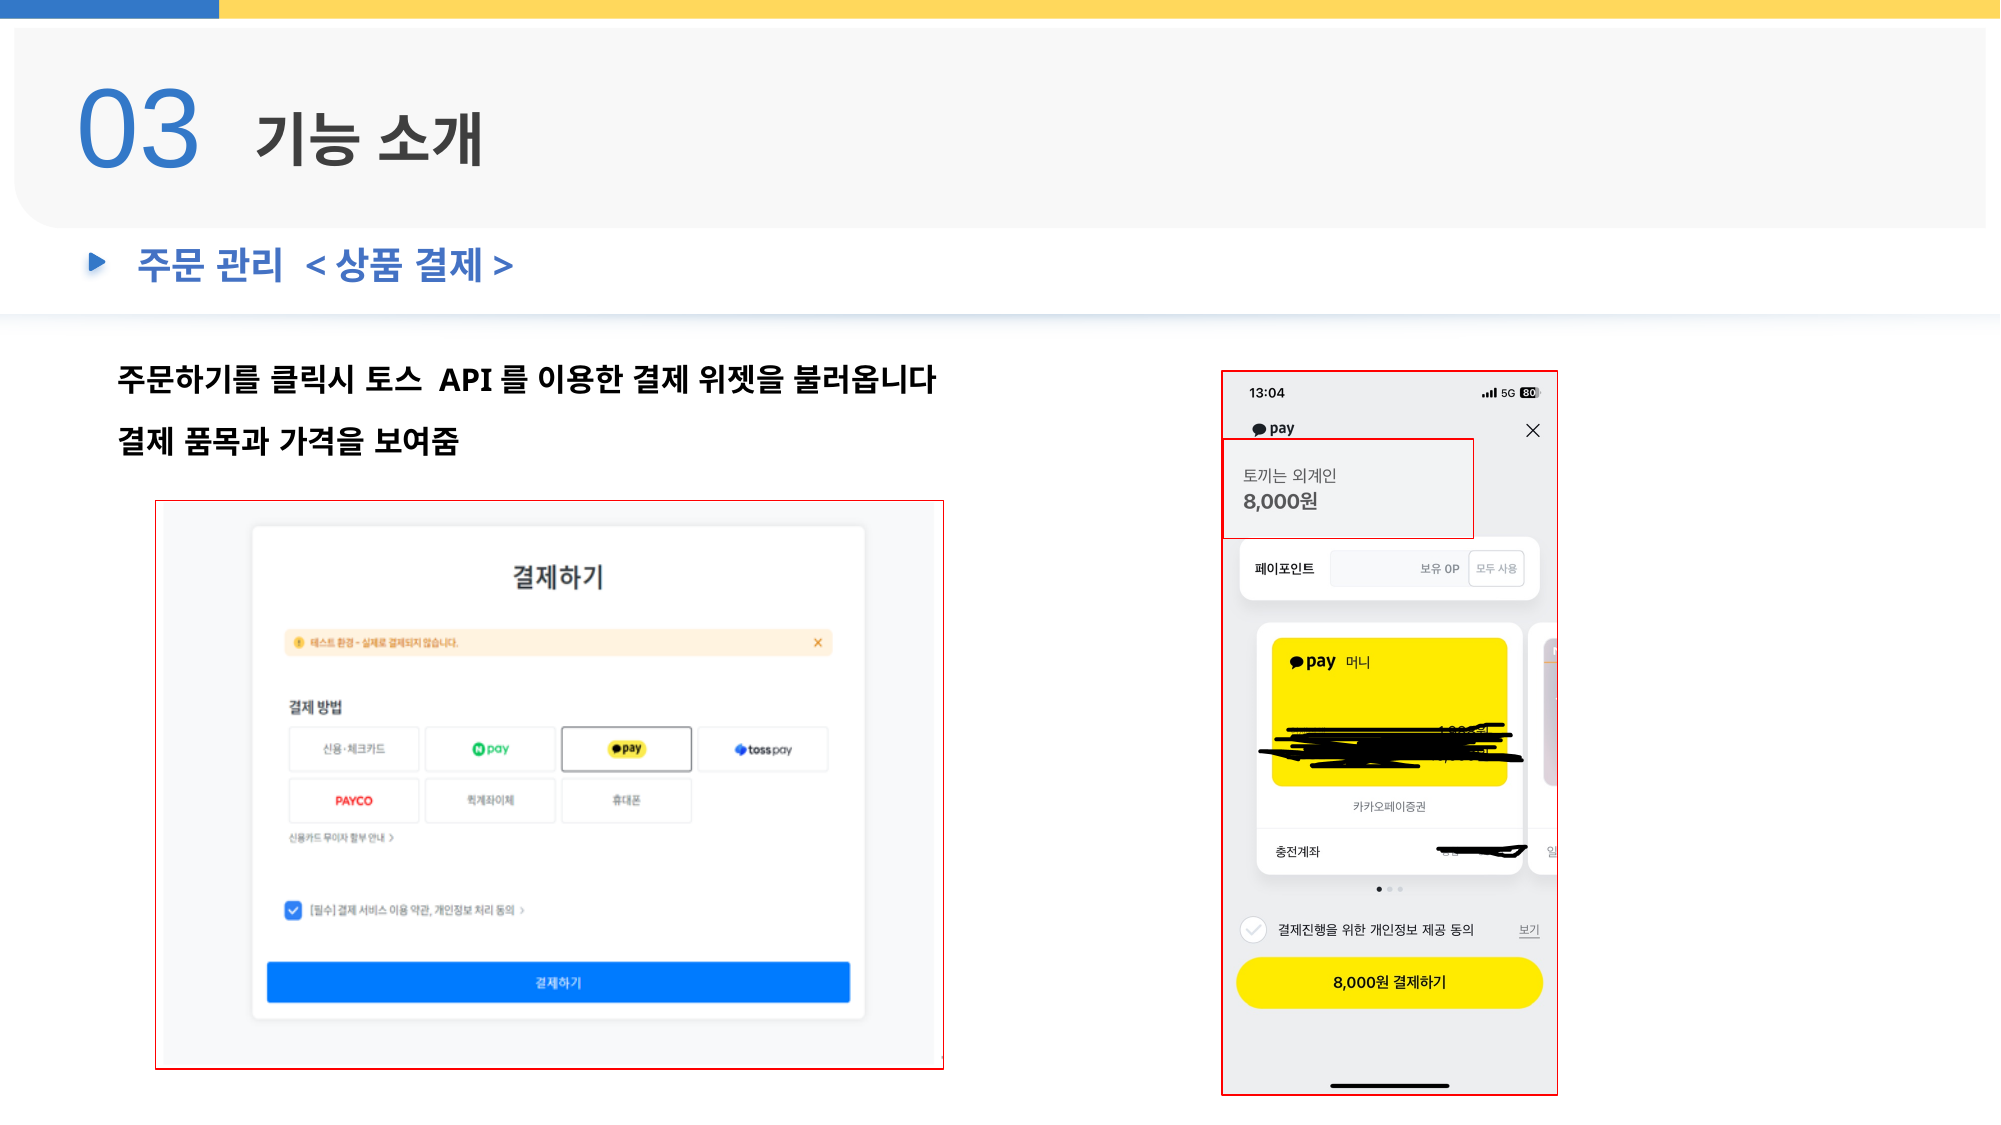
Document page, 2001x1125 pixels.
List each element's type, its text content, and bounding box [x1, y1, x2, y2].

text_box [220, 0, 2000, 19]
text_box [61, 54, 1038, 192]
text_box 주문하기를 클릭시 토스 API를 이용한 결제 위젯을 불러옵니다 결제 품목과 가격을 보여줌 [73, 364, 1043, 700]
picture [1222, 371, 1558, 1095]
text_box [88, 234, 1816, 296]
text_box [0, 0, 220, 19]
picture [0, 314, 2000, 354]
picture [156, 501, 944, 1069]
text_box [14, 27, 1986, 229]
